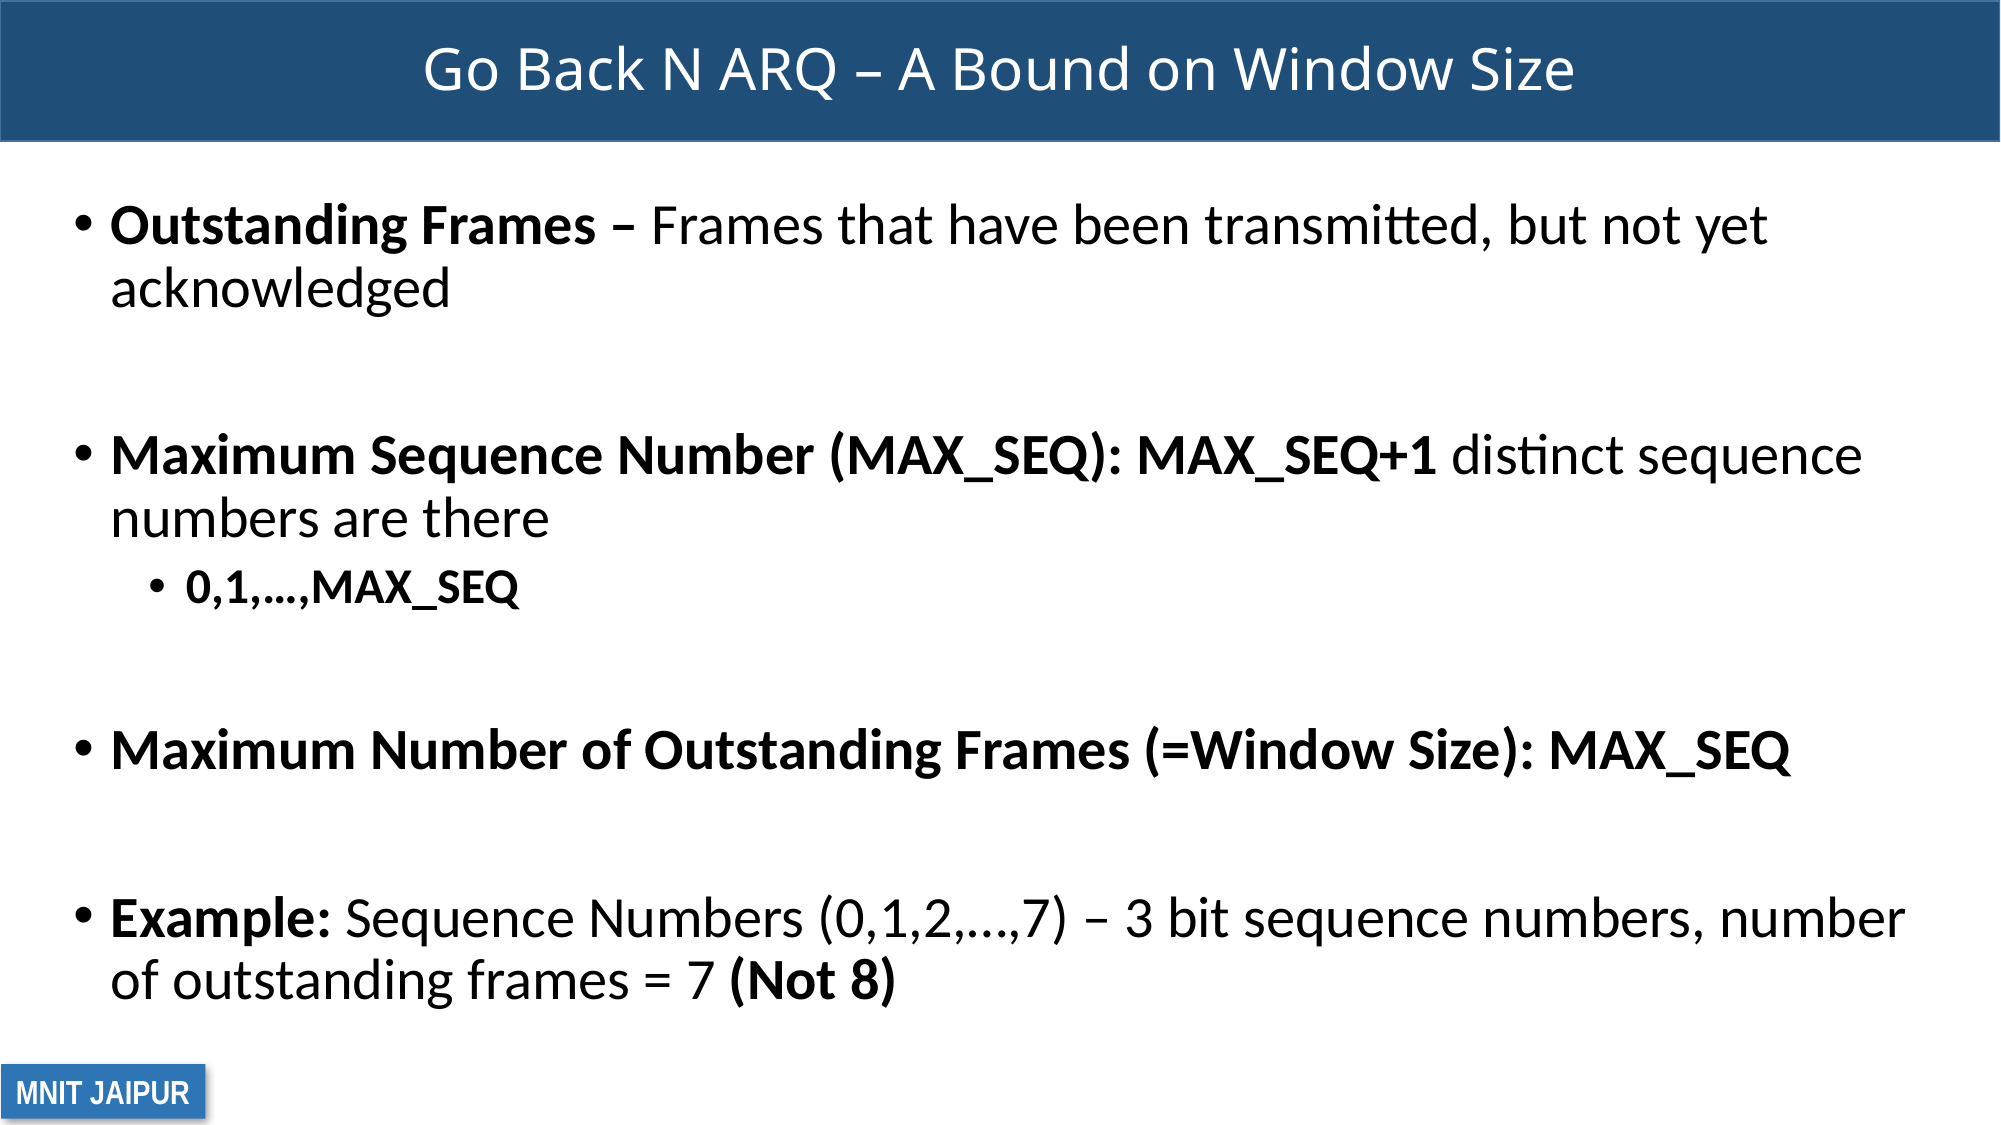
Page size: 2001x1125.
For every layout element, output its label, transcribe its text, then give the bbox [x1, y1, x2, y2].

title Go Back N ARQ – A Bound on Window Size [0, 1, 2000, 141]
list Outstanding Frames – Frames that have been transmitted, but not yet acknowledged Maximum Sequence Number (MAX_SEQ): MAX_SEQ+1 distinct sequence numbers are there 0,1,…,MAX_SEQ Maximum Number of Outstanding Frames (=Window Size): MAX_SEQ Example: Sequence Numbers (0,1,2,…,7) – 3 bit sequence numbers, number of outstanding frames = 7 (Not 8) [58, 186, 1954, 1065]
